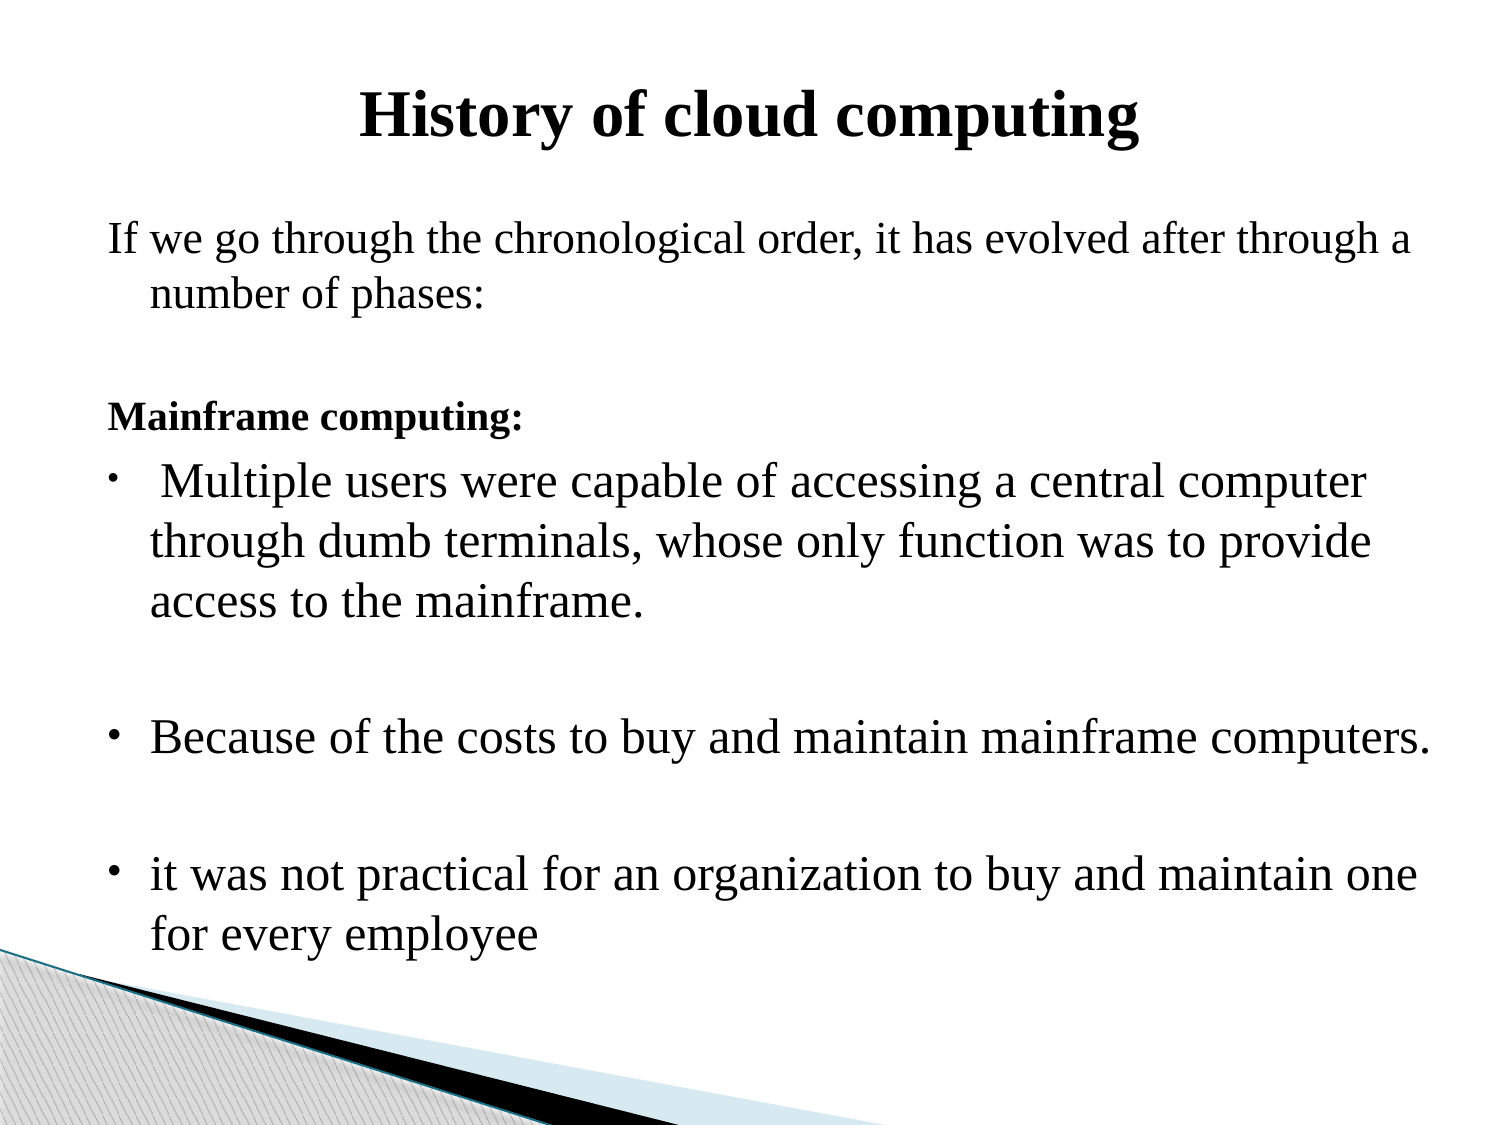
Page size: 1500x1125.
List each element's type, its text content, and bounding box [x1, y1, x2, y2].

list If we go through the chronological order, it has evolved after through a number of phases: Mainframe computing: Multiple users were capable of accessing a central computer through dumb terminals, whose only function was to provide access to the mainframe. Because of the costs to buy and maintain mainframe computers. it was not practical for an organization to buy and maintain one for every employee [75, 200, 1450, 986]
title History of cloud computing [75, 45, 1425, 175]
